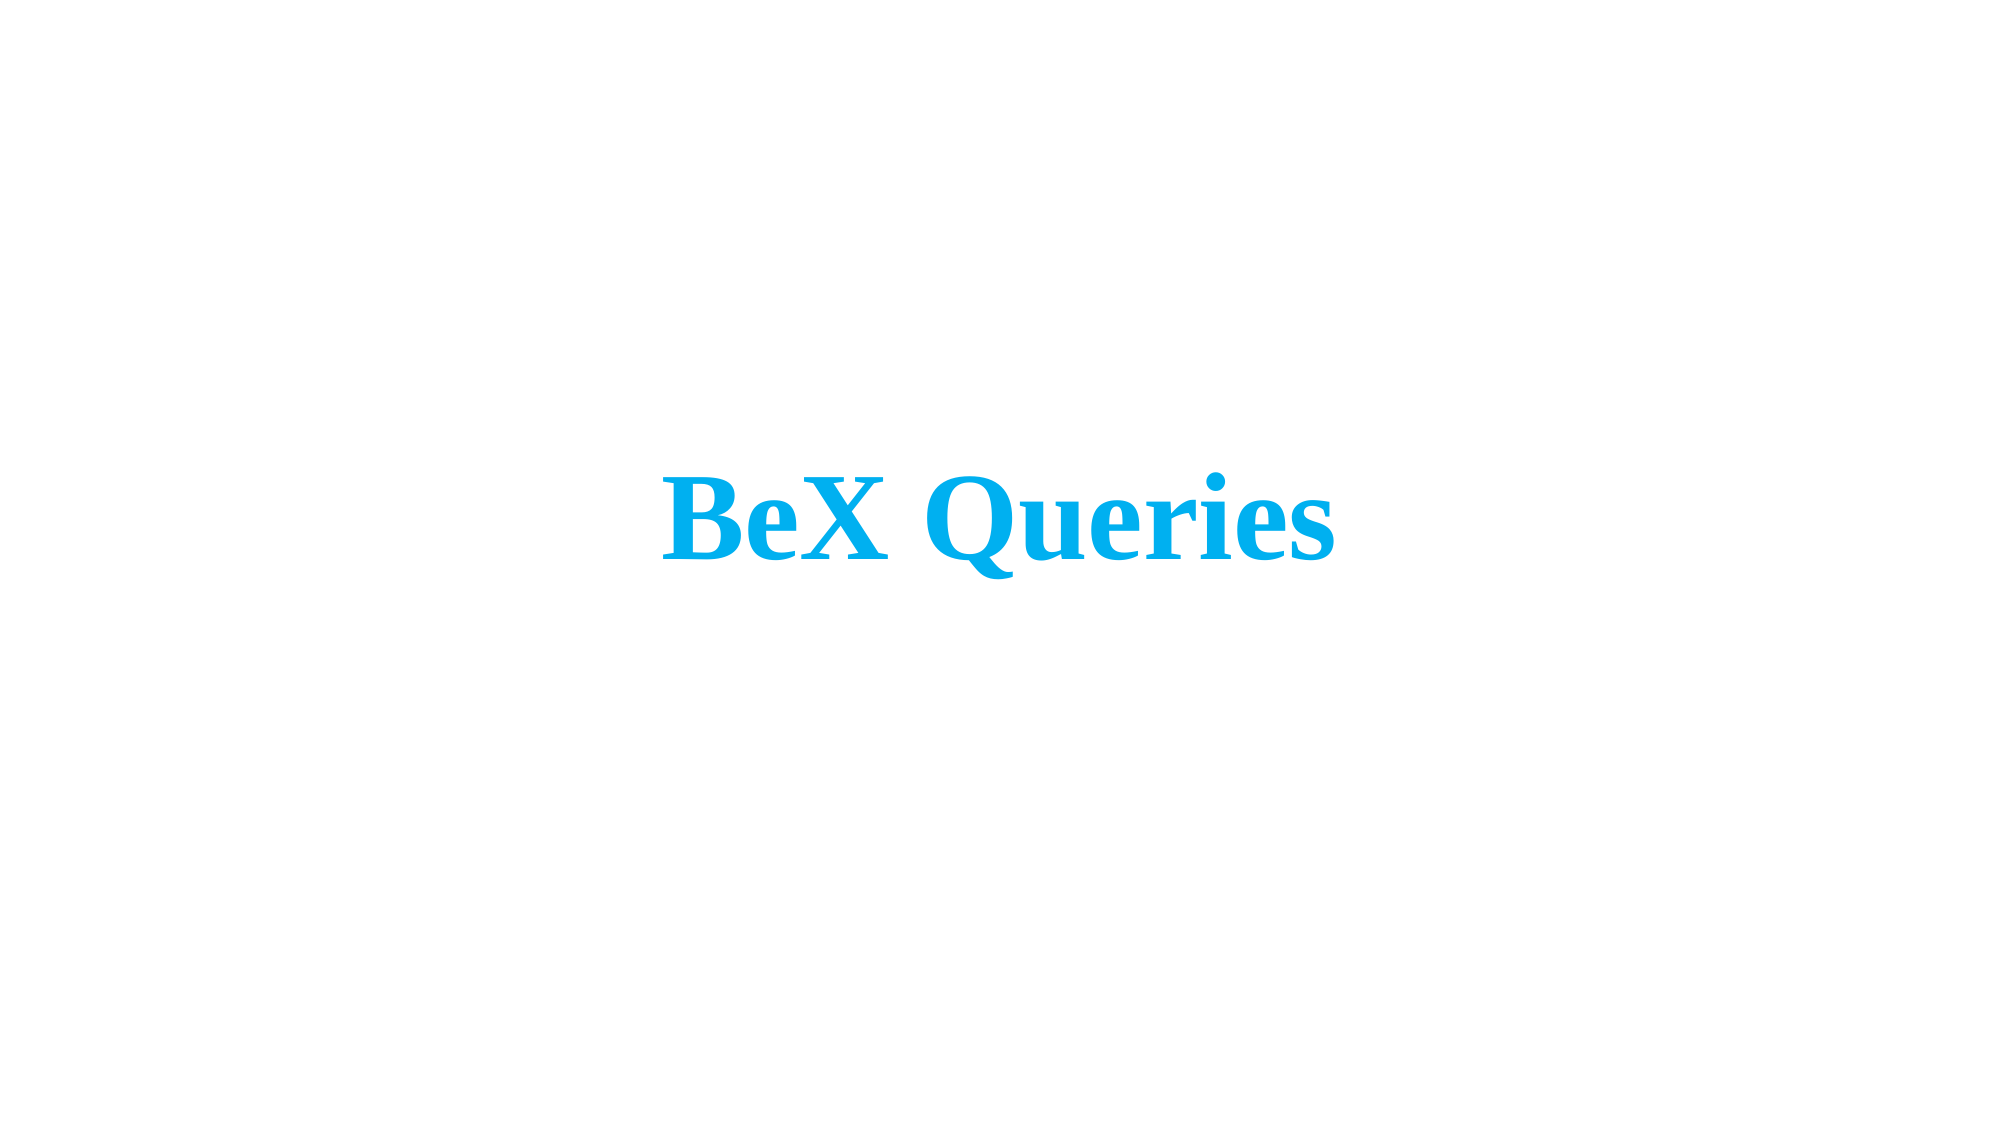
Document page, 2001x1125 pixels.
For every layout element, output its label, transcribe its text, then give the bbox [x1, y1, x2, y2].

text_box BeX Queries [54, 427, 1945, 592]
